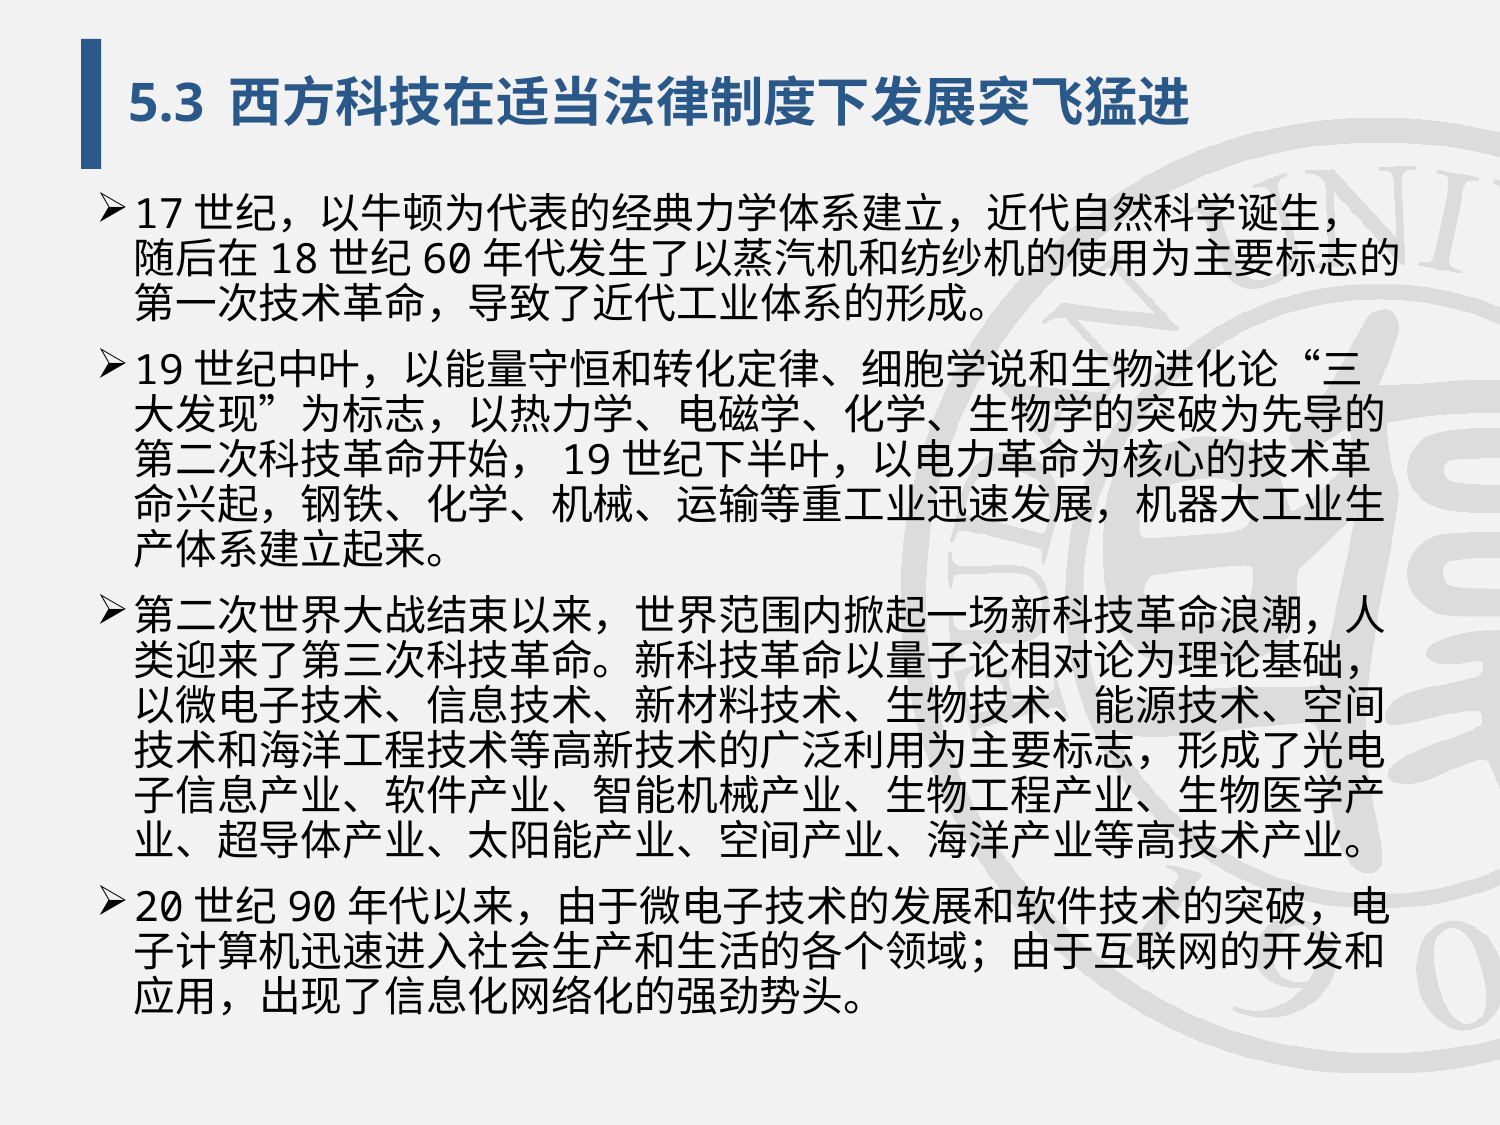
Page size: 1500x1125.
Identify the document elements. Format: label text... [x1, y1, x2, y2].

title 5.3 西方科技在适当法律制度下发展突飞猛进 [113, 49, 1387, 159]
list 17世纪，以牛顿为代表的经典力学体系建立，近代自然科学诞生，随后在18世纪60年代发生了以蒸汽机和纺纱机的使用为主要标志的第一次技术革命，导致了近代工业体系的形成。 19世纪中叶，以能量守恒和转化定律、细胞学说和生物进化论“三大发现”为标志，以热力学、电磁学、化学、生物学的突破为先导的第二次科技革命开始，19世纪下半叶，以电力革命为核心的技术革命兴起，钢铁、化学、机械、运输等重工业迅速发展，机器大工业生产体系建立起来。 第二次世界大战结束以来，世界范围内掀起一场新科技革命浪潮，人类迎来了第三次科技革命。新科技革命以量子论相对论为理论基础，以微电子技术、信息技术、新材料技术、生物技术、能源技术、空间技术和海洋工程技术等高新技术的广泛利用为主要标志，形成了光电子信息产业、软件产业、智能机械产业、生物工程产业、生物医学产业、超导体产业、太阳能产业、空间产业、海洋产业等高技术产业。 20世纪90年代以来，由于微电子技术的发展和软件技术的突破，电子计算机迅速进入社会生产和生活的各个领域；由于互联网的开发和应用，出现了信息化网络化的强劲势头。 [81, 185, 1417, 1014]
